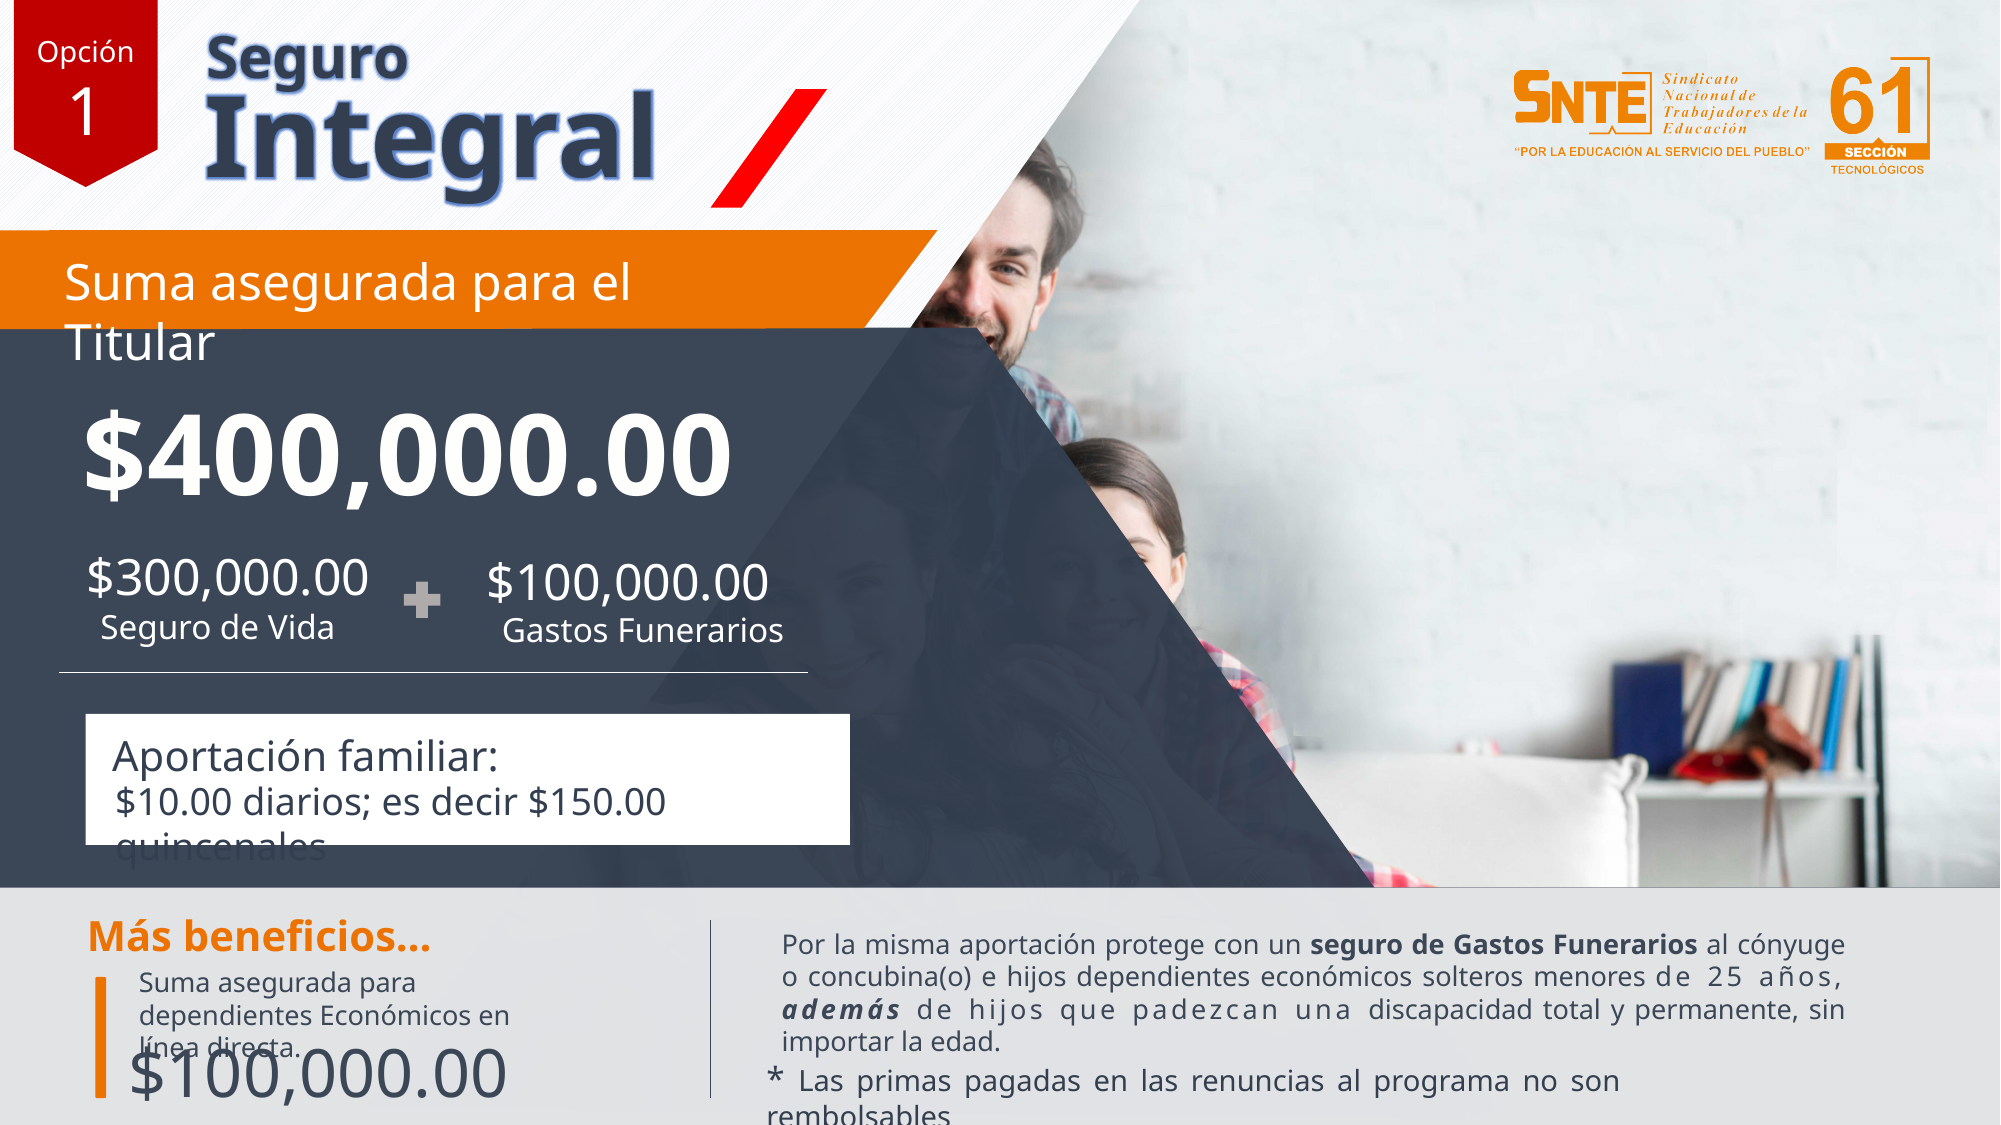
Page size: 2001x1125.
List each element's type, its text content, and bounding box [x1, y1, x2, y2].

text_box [13, 0, 158, 188]
text_box Más beneficios… [72, 902, 603, 963]
text_box Por la misma aportación protege con un seguro de Gastos Funerarios al cónyuge o concubina(o) e hijos dependientes económicos solteros menores de 25 años, además de hijos que padezcan una discapacidad total y permanente, sin importar la edad. [766, 919, 1861, 1074]
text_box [85, 713, 850, 845]
text_box [94, 975, 108, 1100]
text_box $100,000.00 [113, 1023, 572, 1099]
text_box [71, 538, 804, 658]
text_box Suma asegurada para dependientes Económicos en línea directa. [124, 963, 579, 1036]
picture [910, 0, 2000, 887]
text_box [189, 39, 850, 208]
text_box * Las primas pagadas en las renuncias al programa no son rembolsables [751, 1051, 1636, 1099]
text_box Suma asegurada para el Titular [49, 242, 801, 320]
text_box $400,000.00 [67, 375, 819, 495]
